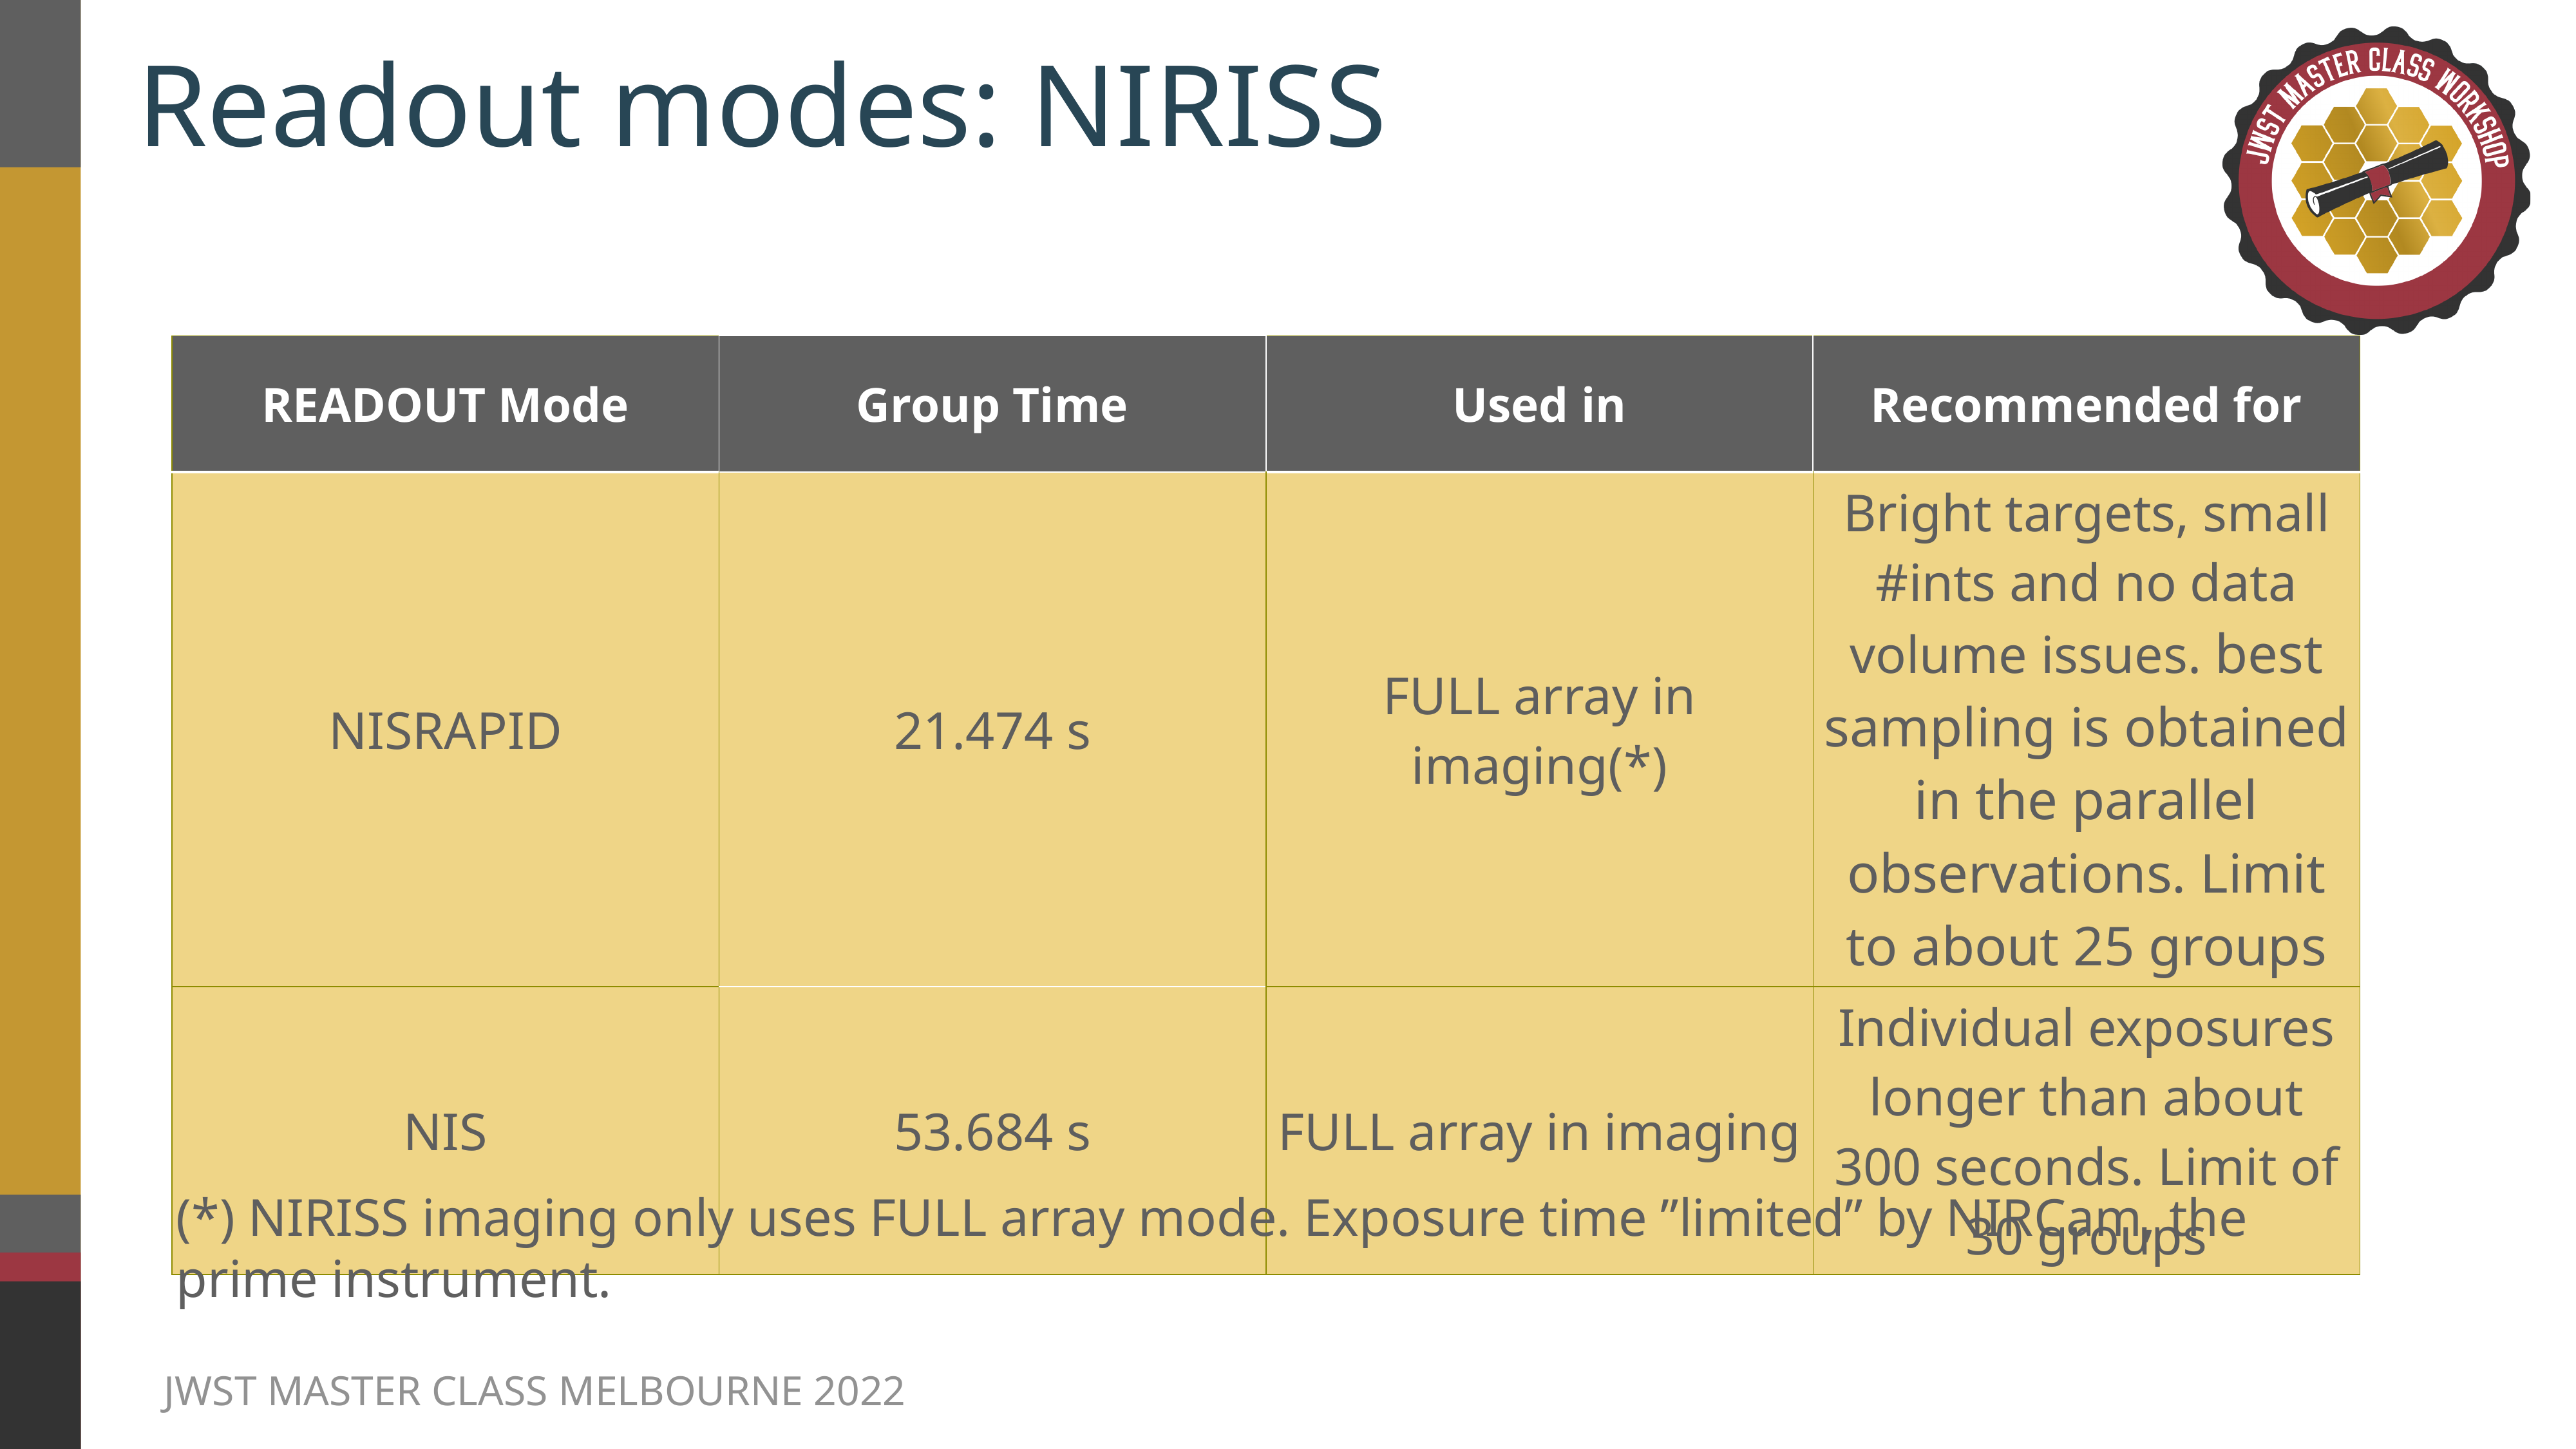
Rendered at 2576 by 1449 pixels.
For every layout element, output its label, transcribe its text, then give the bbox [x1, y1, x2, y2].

picture [2222, 26, 2531, 335]
table_cell NIS [173, 987, 719, 1180]
table_header Used in [1267, 336, 1812, 471]
table_header Recommended for [1814, 336, 2360, 471]
table_header Group Time [719, 336, 1265, 471]
table_header READOUT Mode [173, 336, 719, 471]
table_cell Bright targets, small #ints and no data volume issues. best sampling is obtained in the parallel observations. Limit to about 25 groups [1814, 473, 2360, 986]
table_cell 21.474 s [719, 473, 1265, 986]
table_cell 53.684 s [719, 987, 1265, 1180]
table_cell NISRAPID [173, 473, 719, 986]
title Readout modes: NIRISS [131, 17, 2172, 186]
table_cell FULL array in imaging [1267, 987, 1813, 1180]
table_cell Individual exposures longer than about 300 seconds. Limit of 30 groups [1814, 987, 2360, 1180]
text_box (*) NIRISS imaging only uses FULL array mode. Exposure time ”limited” by NIRCam, the prime instrument. [166, 1180, 2360, 1312]
table_cell FULL array in imaging(*) [1267, 473, 1813, 986]
